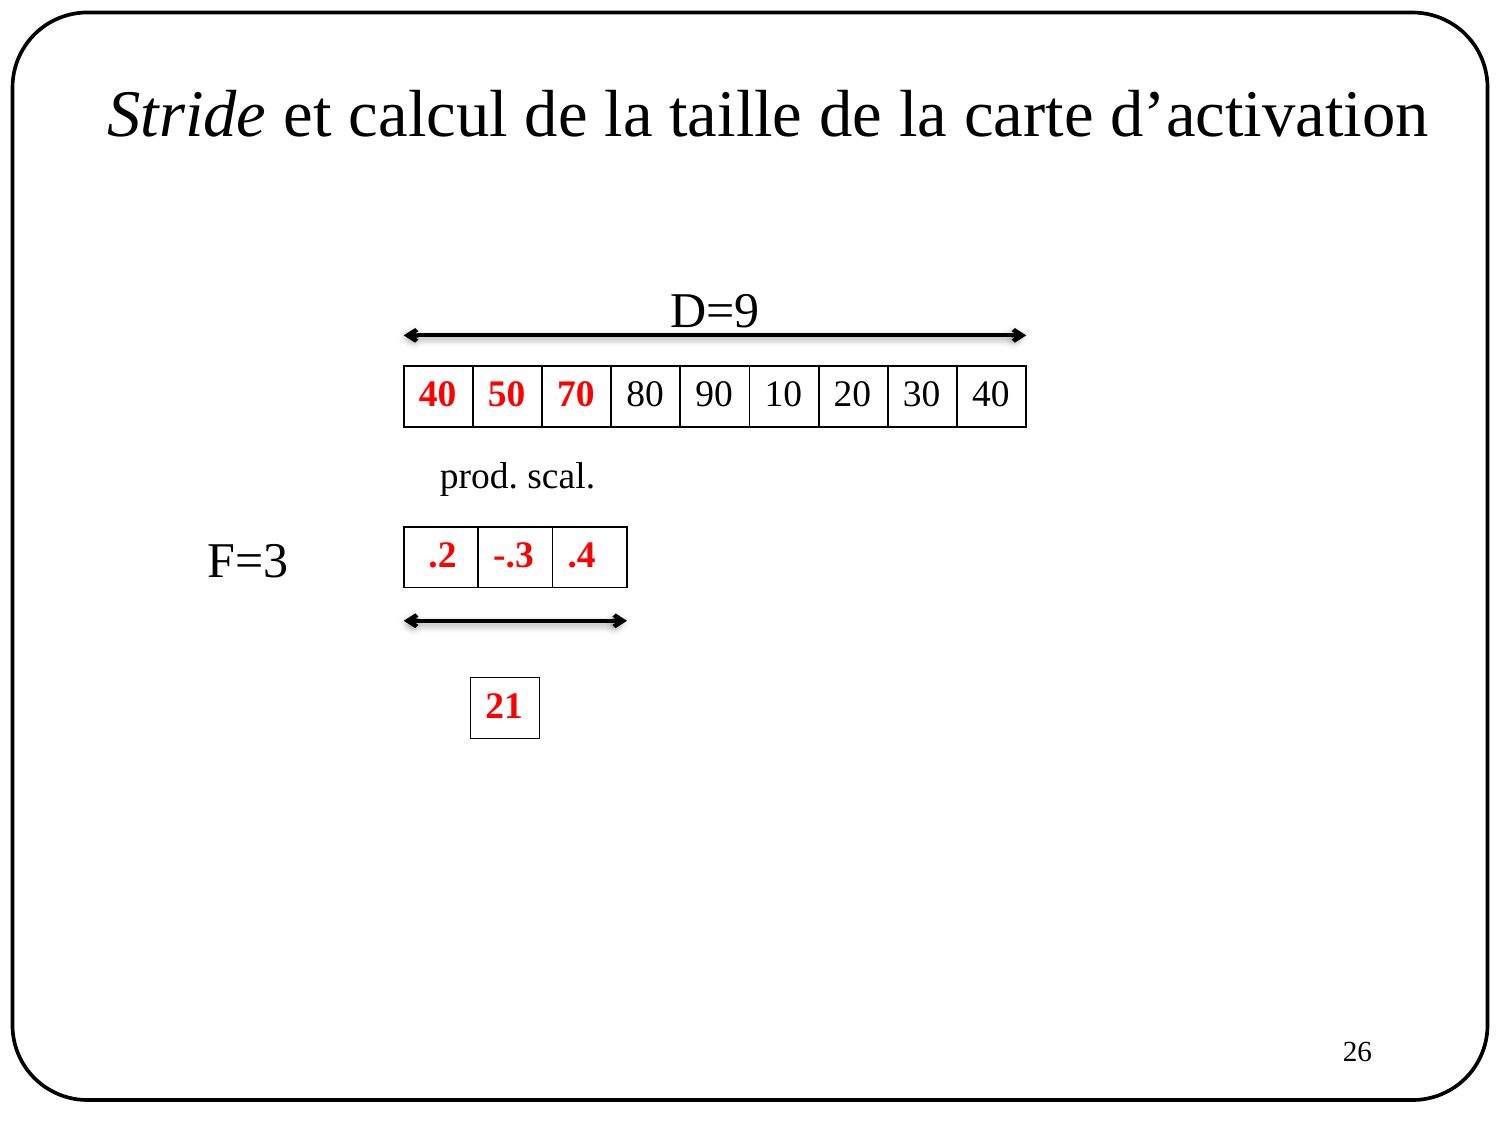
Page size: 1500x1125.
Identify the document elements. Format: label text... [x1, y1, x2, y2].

table_header 40 [958, 367, 1025, 426]
table_header 50 [474, 367, 541, 426]
text_box F=3 [192, 519, 304, 595]
slide_number 26 [1074, 1024, 1388, 1101]
table_header .2 [405, 528, 477, 587]
text_box Stride et calcul de la taille de la carte d’activation [92, 62, 1447, 158]
table_header 40 [405, 367, 472, 426]
table_header -.3 [479, 528, 552, 587]
table_header 90 [681, 367, 749, 426]
text_box D=9 [655, 269, 775, 334]
table_header .4 [553, 528, 626, 587]
table_header 10 [750, 367, 818, 426]
table_header 80 [612, 367, 679, 426]
table_header 21 [471, 678, 539, 738]
table_header 70 [543, 367, 610, 426]
table_header 30 [889, 367, 956, 426]
text_box prod. scal. [425, 443, 611, 504]
table_header 20 [820, 367, 887, 426]
